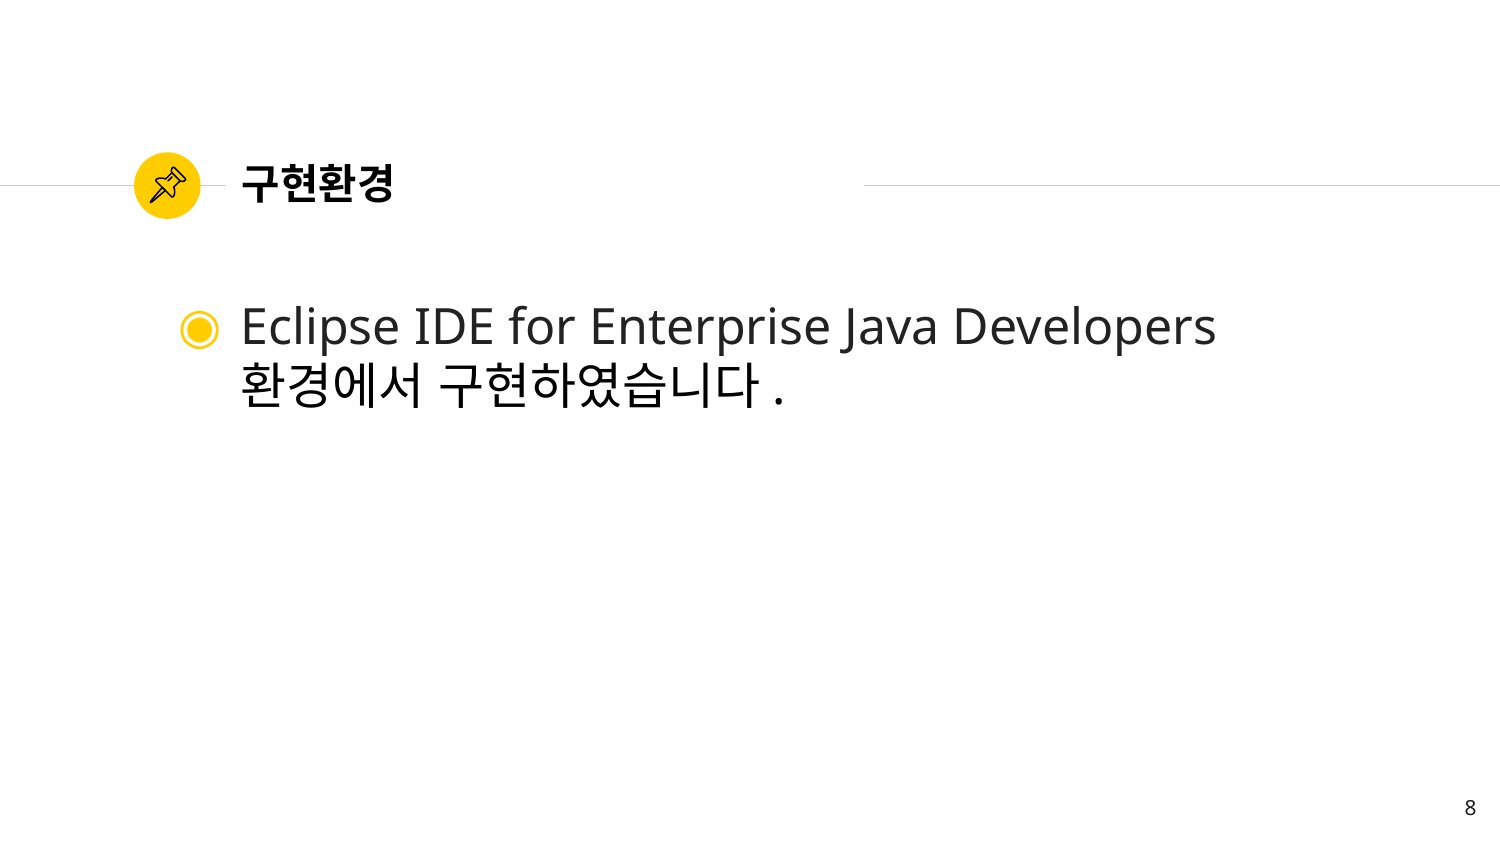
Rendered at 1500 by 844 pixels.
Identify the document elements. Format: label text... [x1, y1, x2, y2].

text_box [150, 166, 186, 203]
slide_number 8 [1401, 779, 1492, 844]
list Eclipse IDE for Enterprise Java Developers 환경에서 구현하였습니다. [150, 279, 1387, 711]
title 구현환경 [226, 146, 863, 219]
